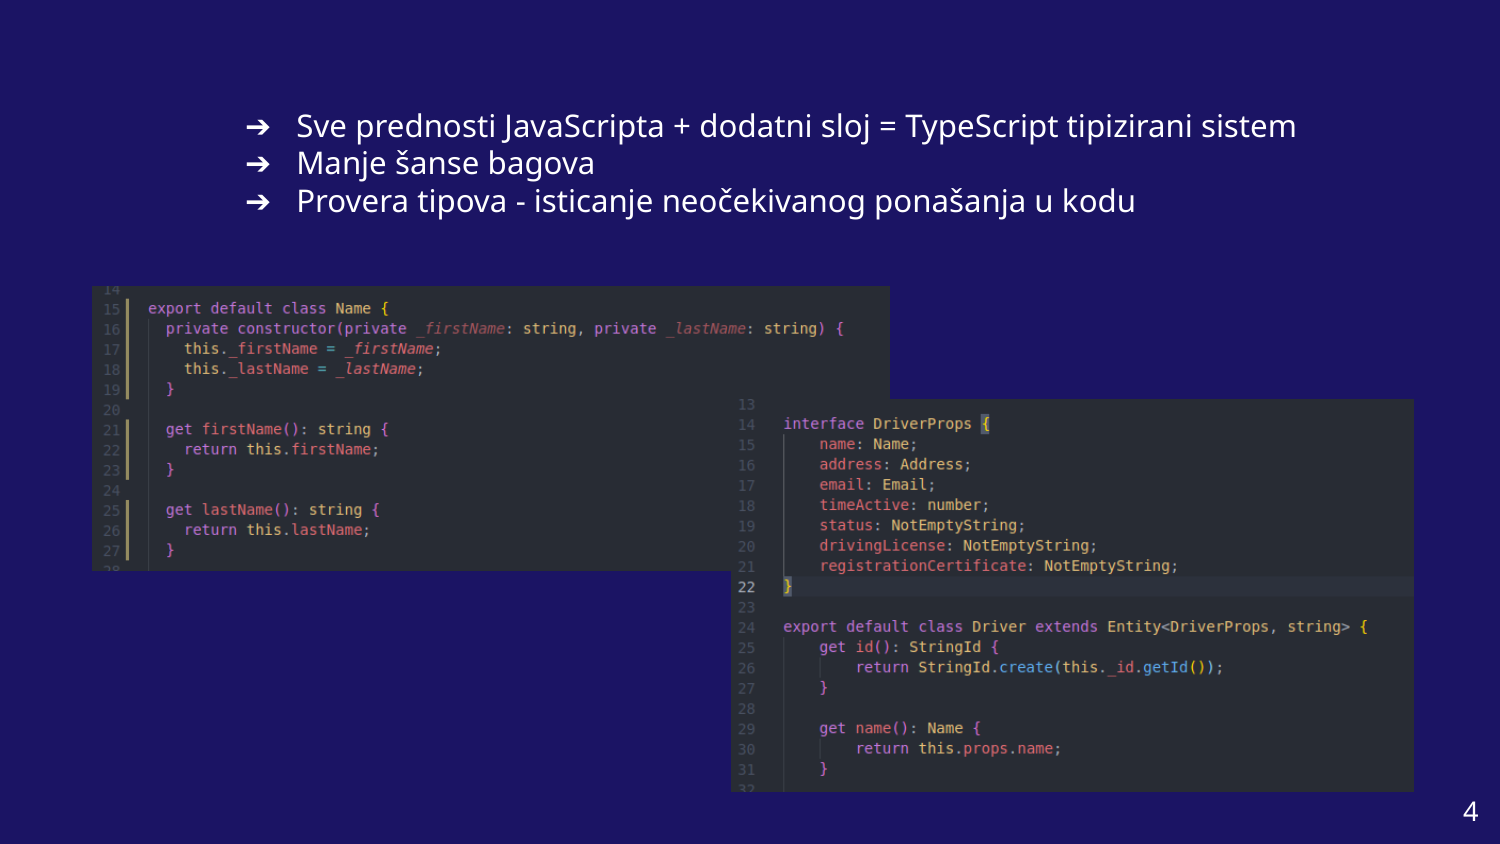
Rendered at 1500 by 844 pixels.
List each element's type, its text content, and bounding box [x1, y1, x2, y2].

picture [92, 285, 1414, 793]
slide_number ‹#› [1403, 779, 1494, 844]
subtitle Sve prednosti JavaScripta + dodatni sloj = TypeScript tipizirani sistem Manje šanse bagova Provera tipova - isticanje neočekivanog ponašanja u kodu [206, 91, 1319, 222]
